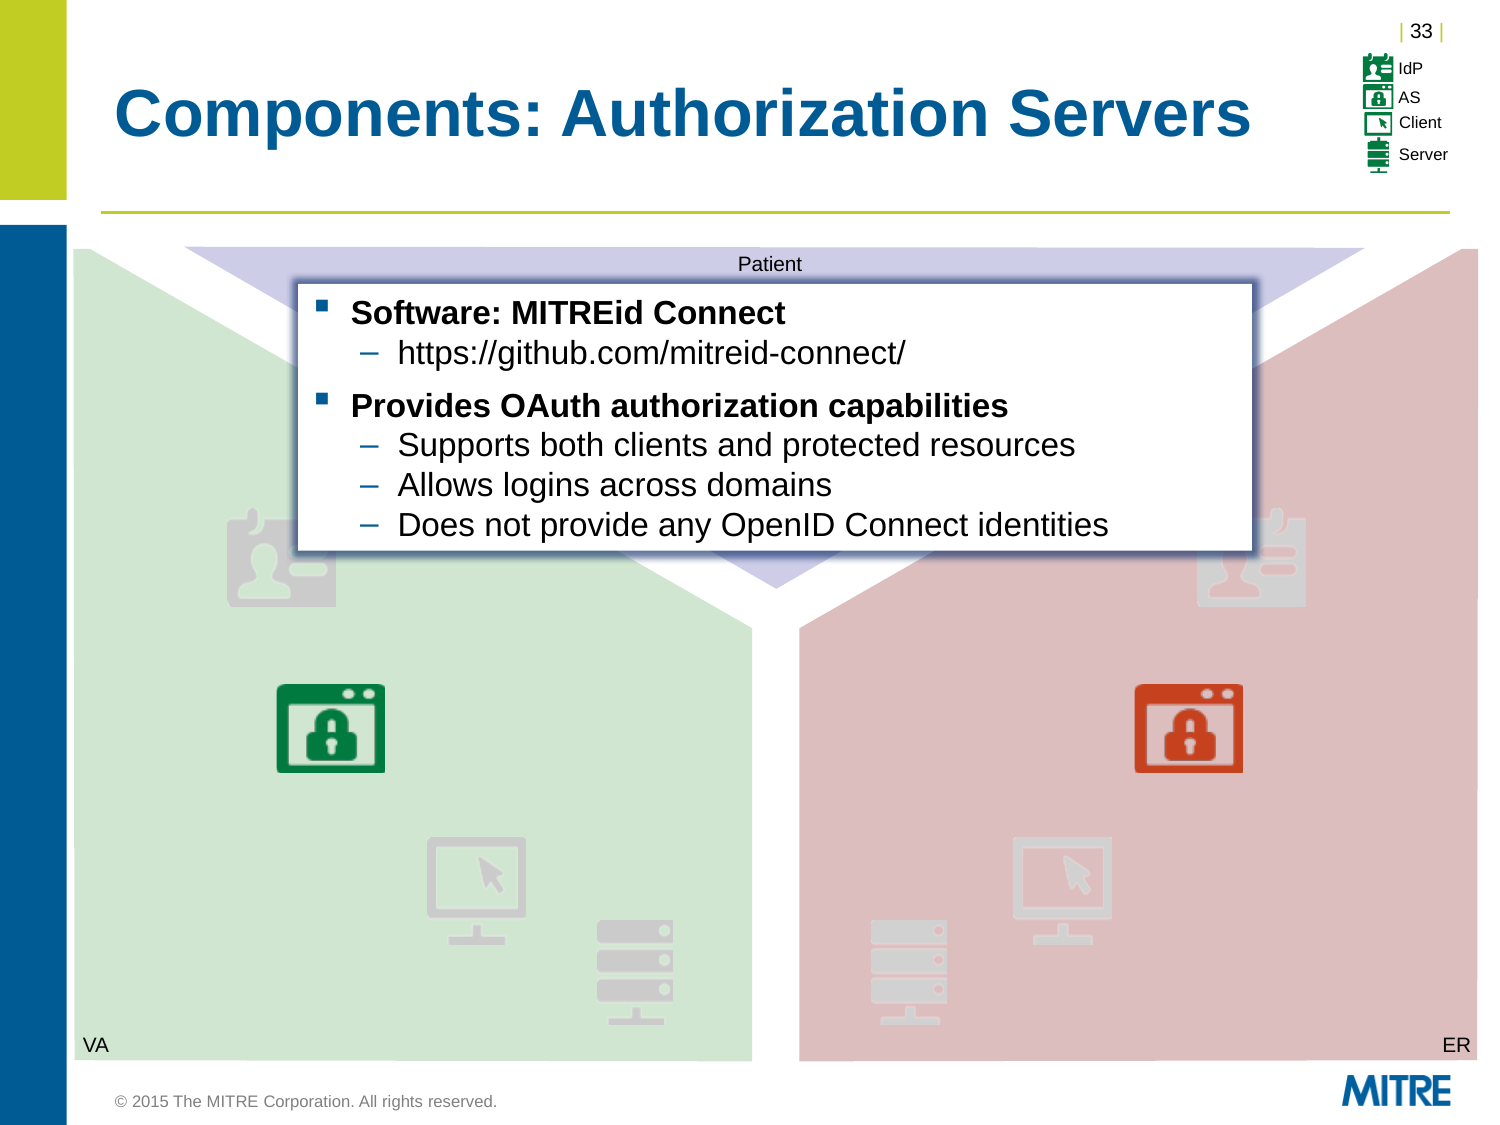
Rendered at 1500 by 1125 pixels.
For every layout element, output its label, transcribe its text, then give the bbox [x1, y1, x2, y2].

title Components: Authorization Servers [99, 45, 1450, 188]
picture [1342, 1072, 1453, 1113]
text_box VA [68, 1024, 124, 1065]
text_box ER [1427, 1024, 1487, 1065]
picture [580, 328, 690, 427]
picture [276, 684, 386, 773]
picture [871, 920, 947, 1025]
picture [1013, 837, 1112, 945]
picture [426, 837, 526, 945]
picture [1134, 684, 1244, 773]
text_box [1362, 49, 1465, 173]
text_box Software: MITREid Connect https://github.com/mitreid-connect/ Provides OAuth authorization capabilities Supports both clients and protected resources Allows logins across domains Does not provide any OpenID Connect identities [298, 283, 1252, 551]
text_box Patient [723, 243, 818, 274]
picture [848, 328, 947, 436]
picture [1197, 508, 1307, 607]
picture [227, 508, 337, 607]
picture [597, 920, 673, 1025]
